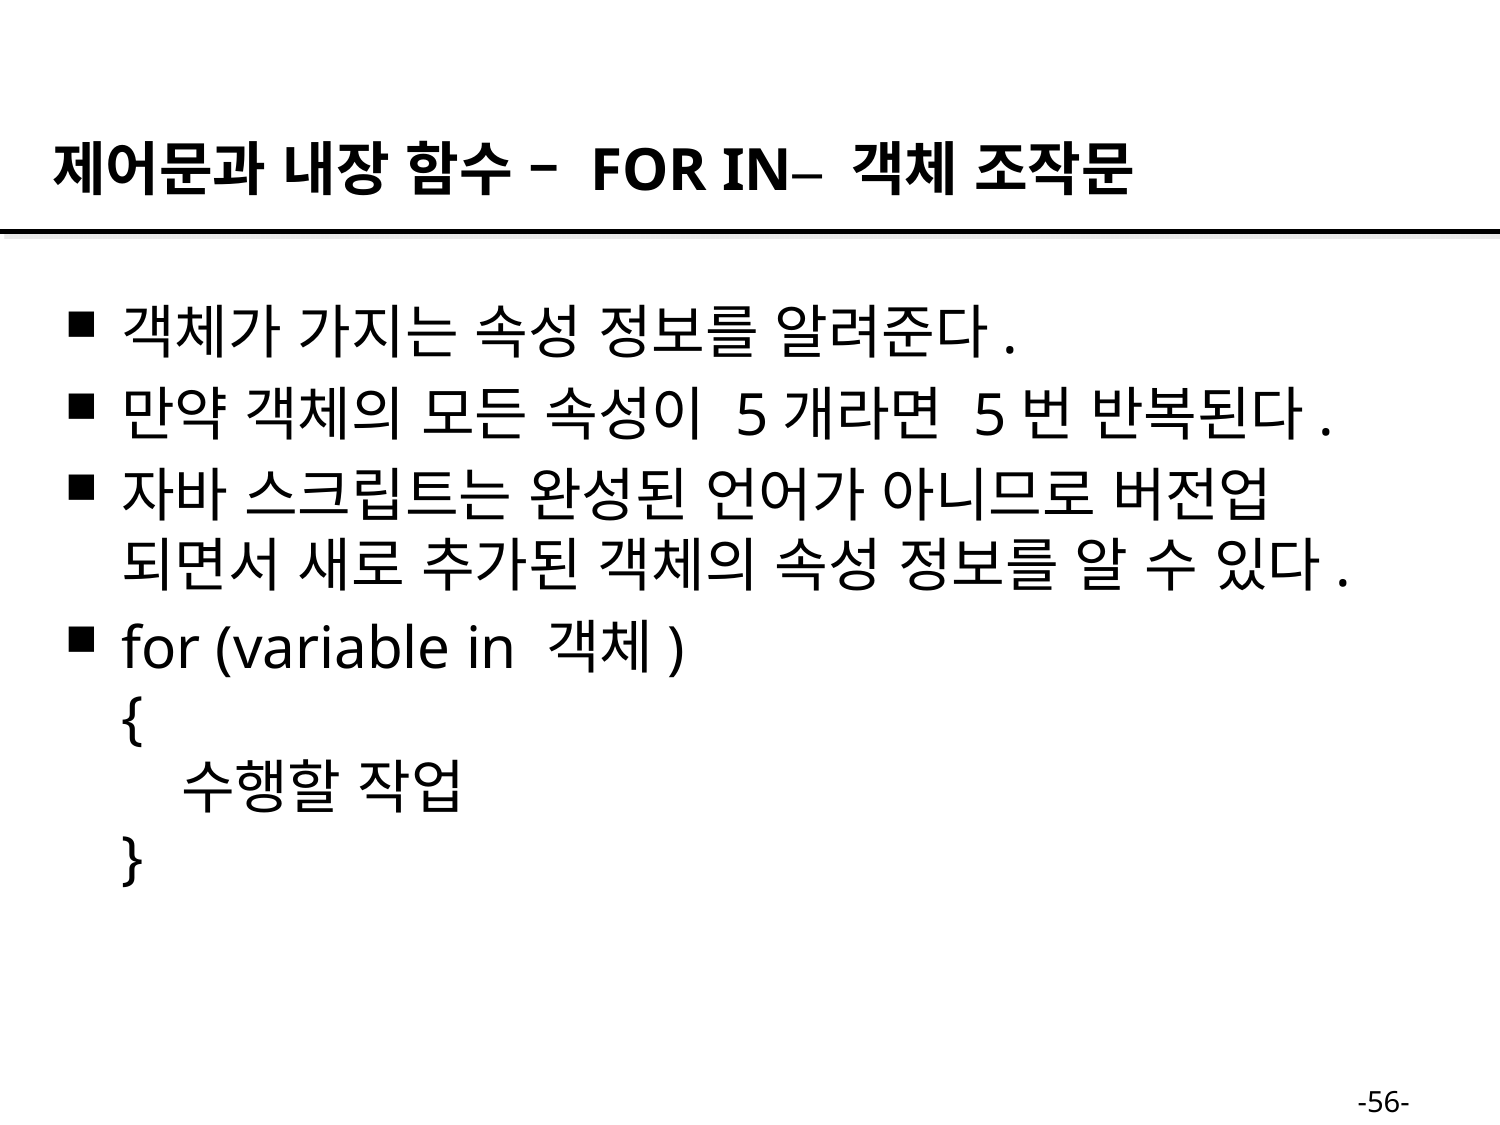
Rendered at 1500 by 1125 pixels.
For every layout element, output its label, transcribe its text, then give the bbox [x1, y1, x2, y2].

list 객체가 가지는 속성 정보를 알려준다. 만약 객체의 모든 속성이 5개라면 5번 반복된다. 자바 스크립트는 완성된 언어가 아니므로 버전업 되면서 새로 추가된 객체의 속성 정보를 알 수 있다. for (variable in 객체) { 수행할 작업 } [50, 287, 1438, 1025]
text_box 제어문과 내장 함수 – FOR IN– 객체 조작문 [37, 125, 1416, 210]
slide_number -56- [1074, 1075, 1425, 1125]
